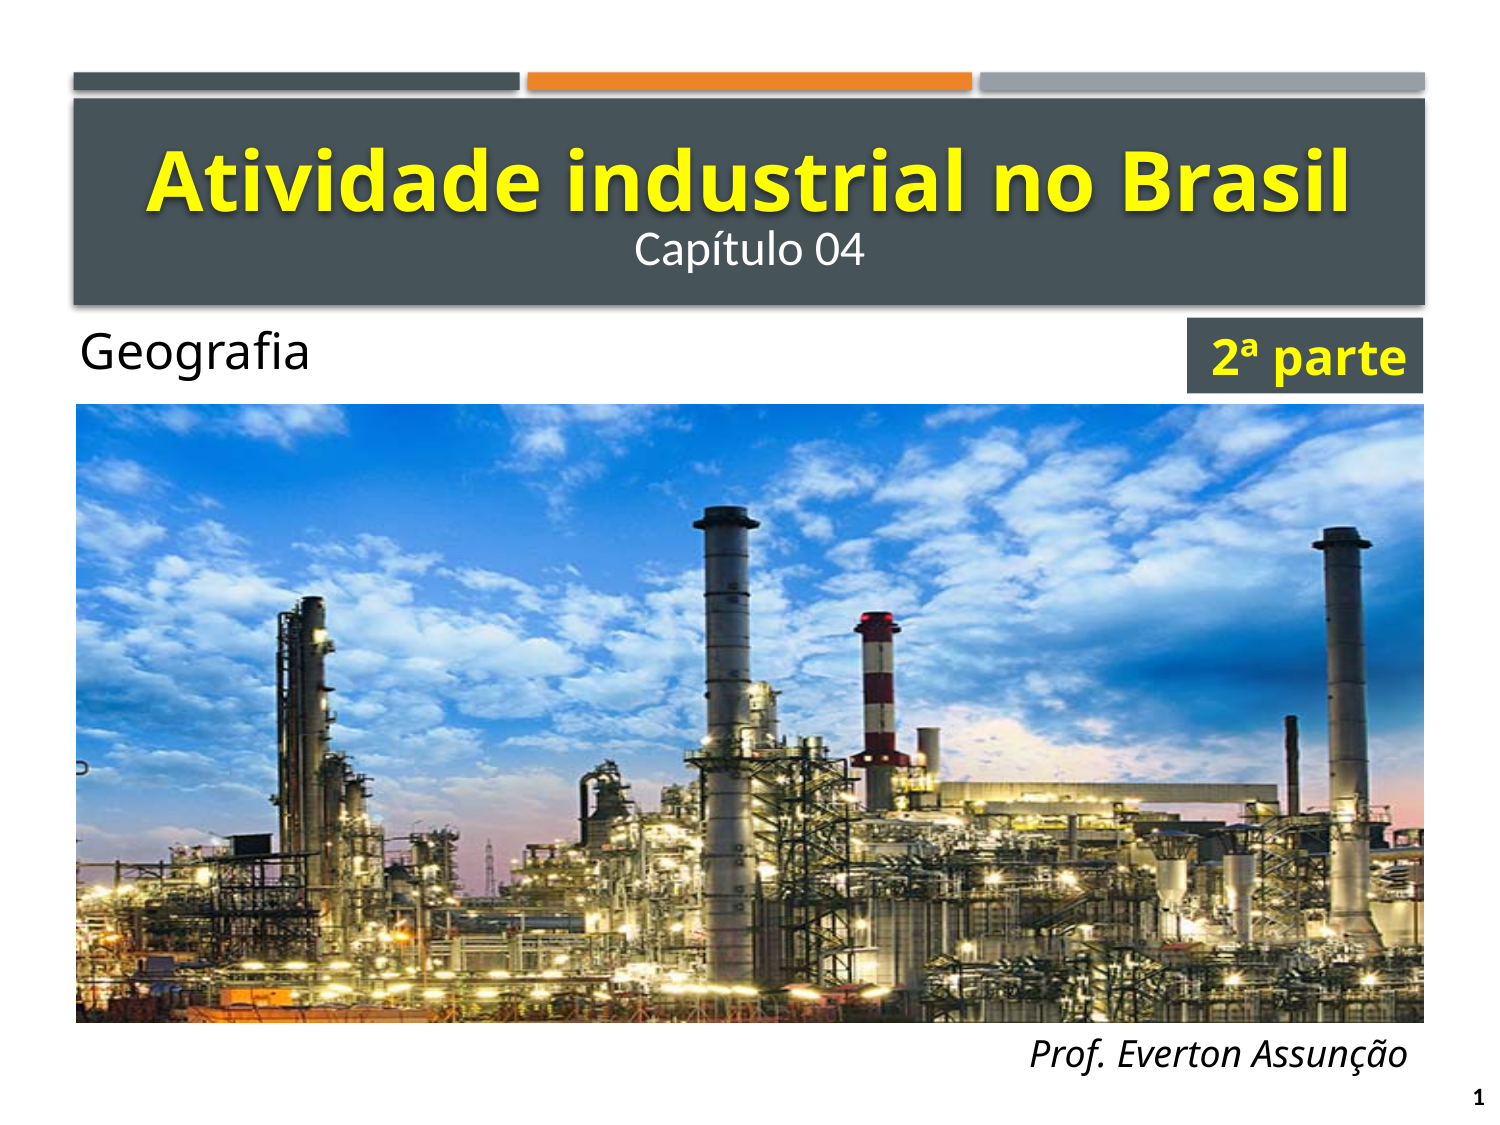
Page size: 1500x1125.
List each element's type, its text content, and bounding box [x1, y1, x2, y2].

text_box 2ª parte [1187, 317, 1424, 394]
picture [76, 403, 1424, 1023]
text_box Atividade industrial no Brasil [90, 124, 1409, 244]
text_box Prof. Everton Assunção [76, 1030, 1424, 1099]
text_box Capítulo 04 [91, 208, 1409, 283]
text_box Geografia [64, 312, 406, 394]
slide_number 1 [1423, 1065, 1500, 1125]
